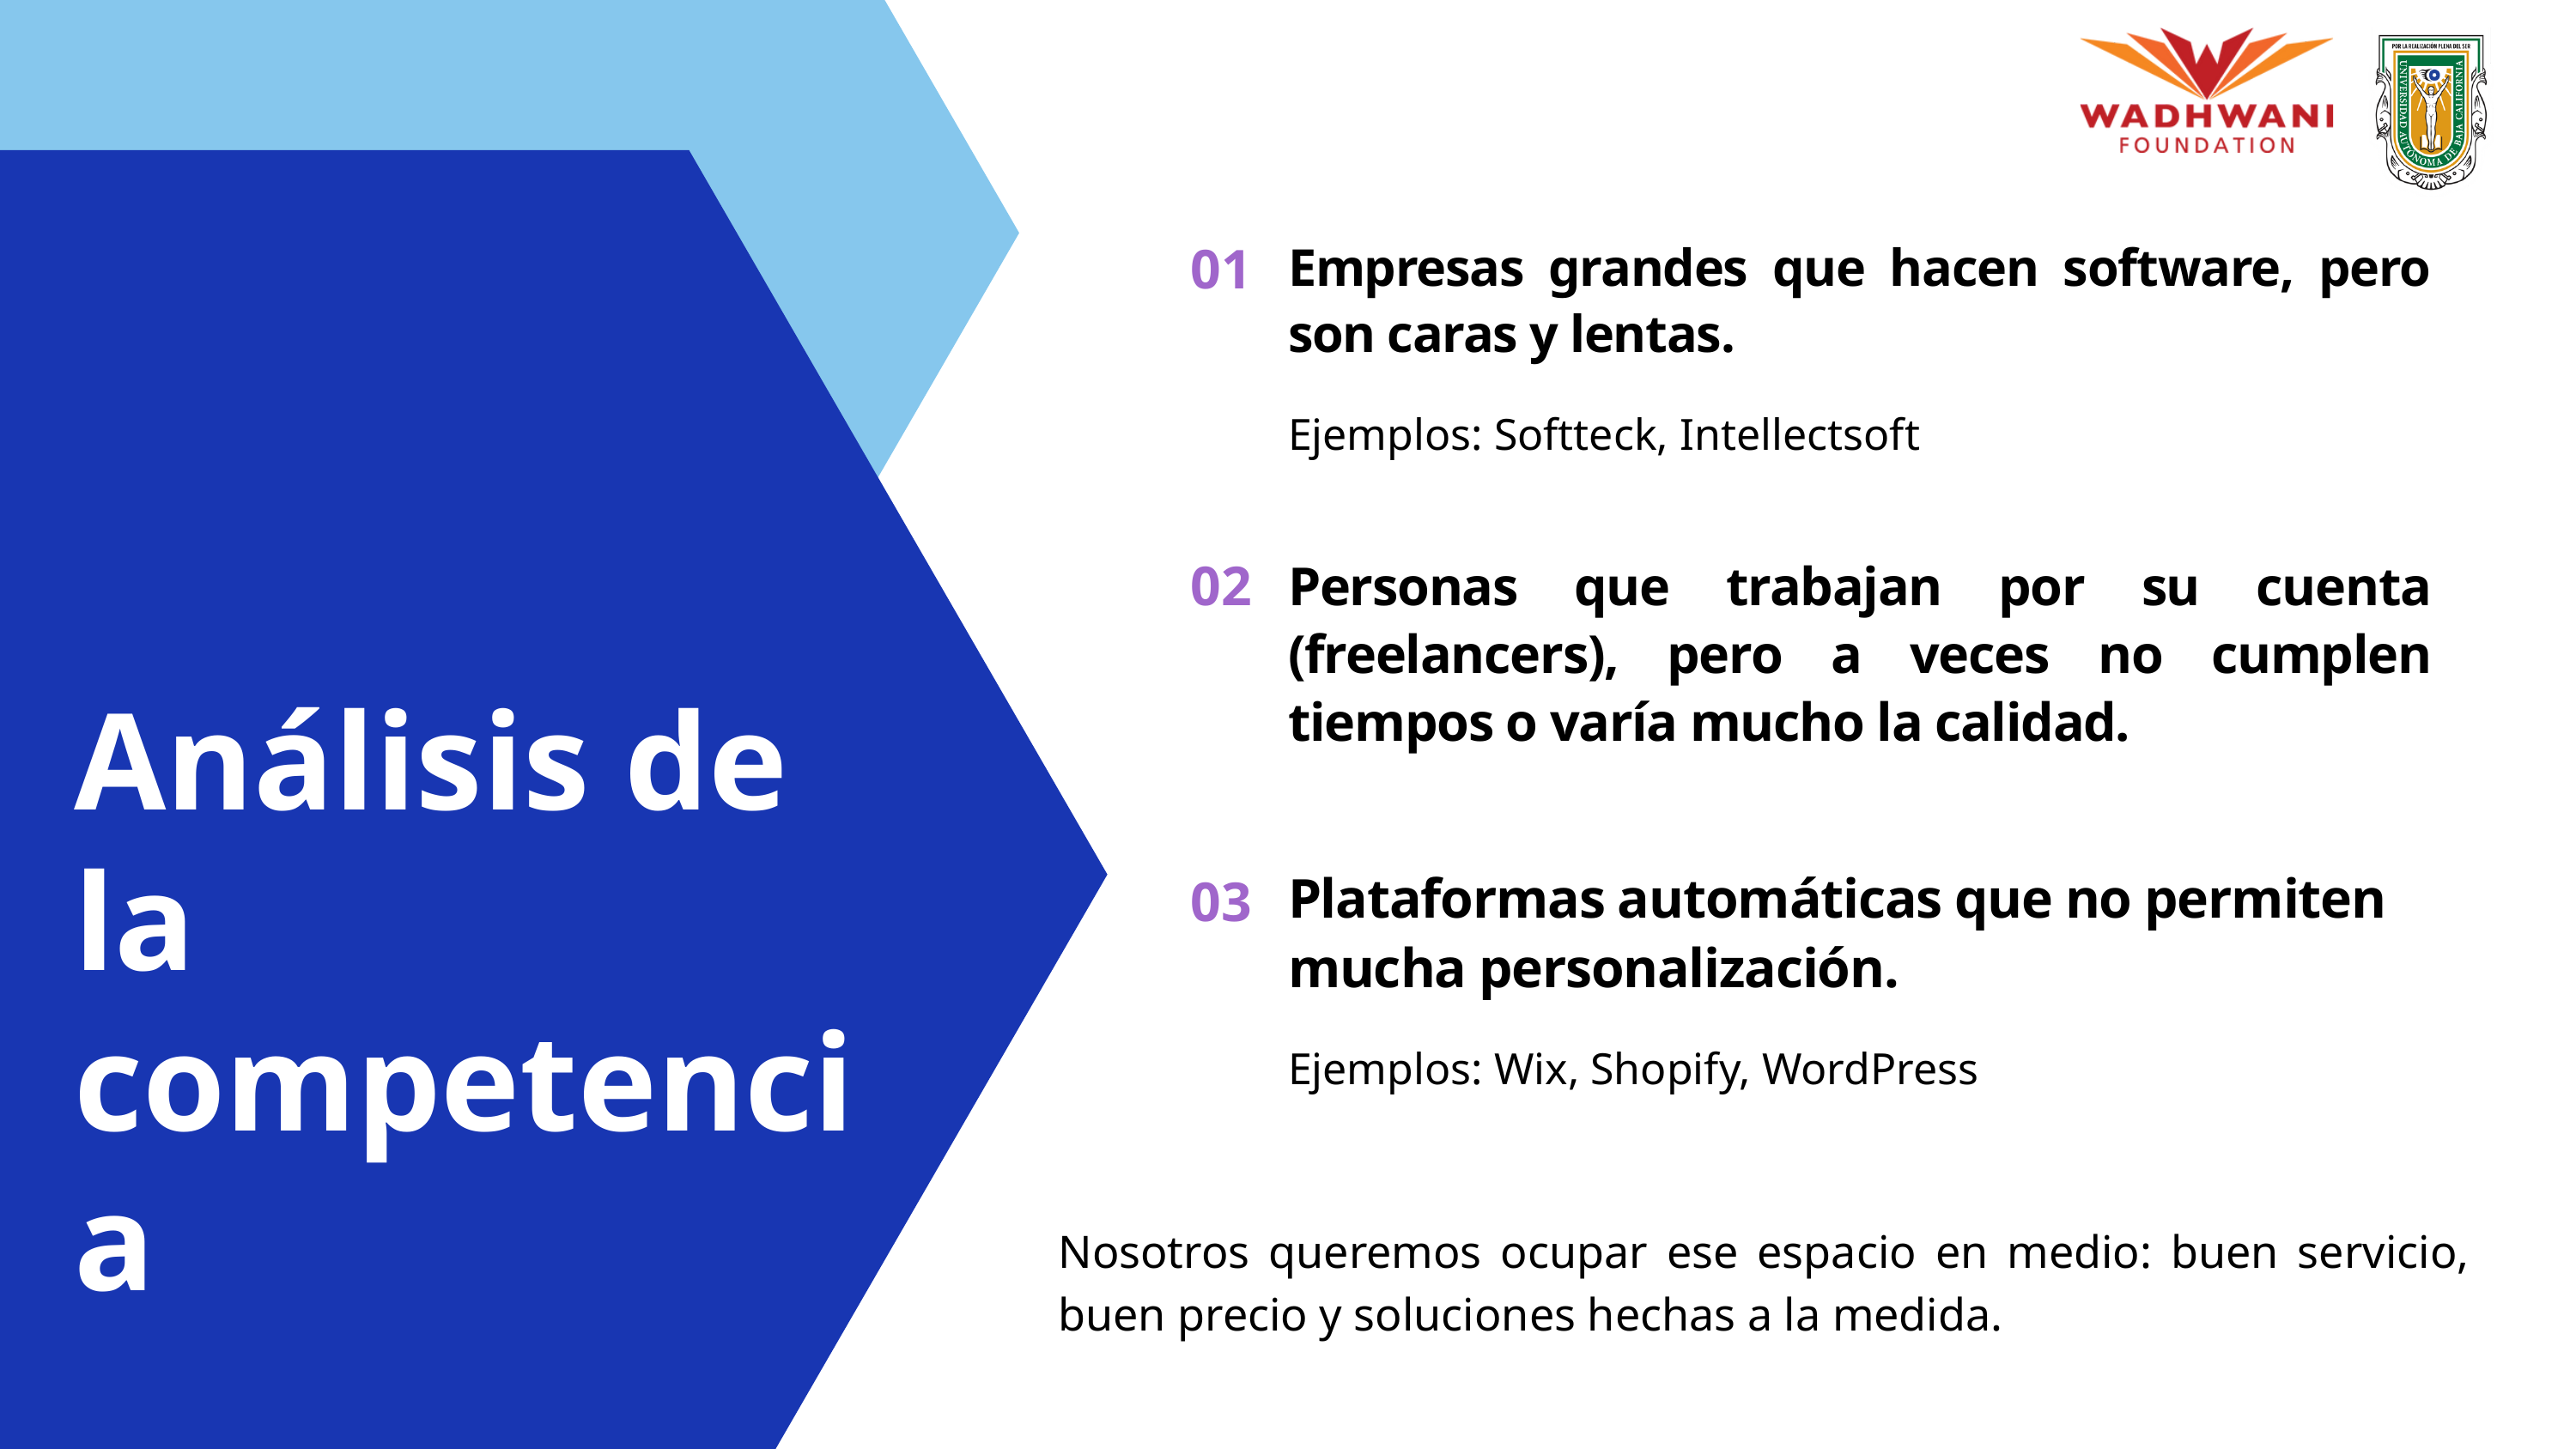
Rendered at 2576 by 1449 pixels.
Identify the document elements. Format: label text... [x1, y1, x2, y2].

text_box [1287, 863, 2432, 1090]
text_box Nosotros queremos ocupar ese espacio en medio: buen servicio, buen precio y soluciones hechas a la medida. [1109, 1215, 2470, 1341]
text_box [2080, 27, 2334, 153]
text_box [0, 149, 1108, 1449]
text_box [0, 0, 1020, 149]
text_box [1287, 233, 2432, 456]
text_box 03 [1163, 867, 1252, 932]
text_box [2368, 27, 2494, 197]
text_box Personas que trabajan por su cuenta (freelancers), pero a veces no cumplen tiempos o varía mucho la calidad. [1288, 547, 2432, 752]
text_box 02 [1163, 551, 1252, 616]
text_box 01 [1163, 235, 1252, 300]
